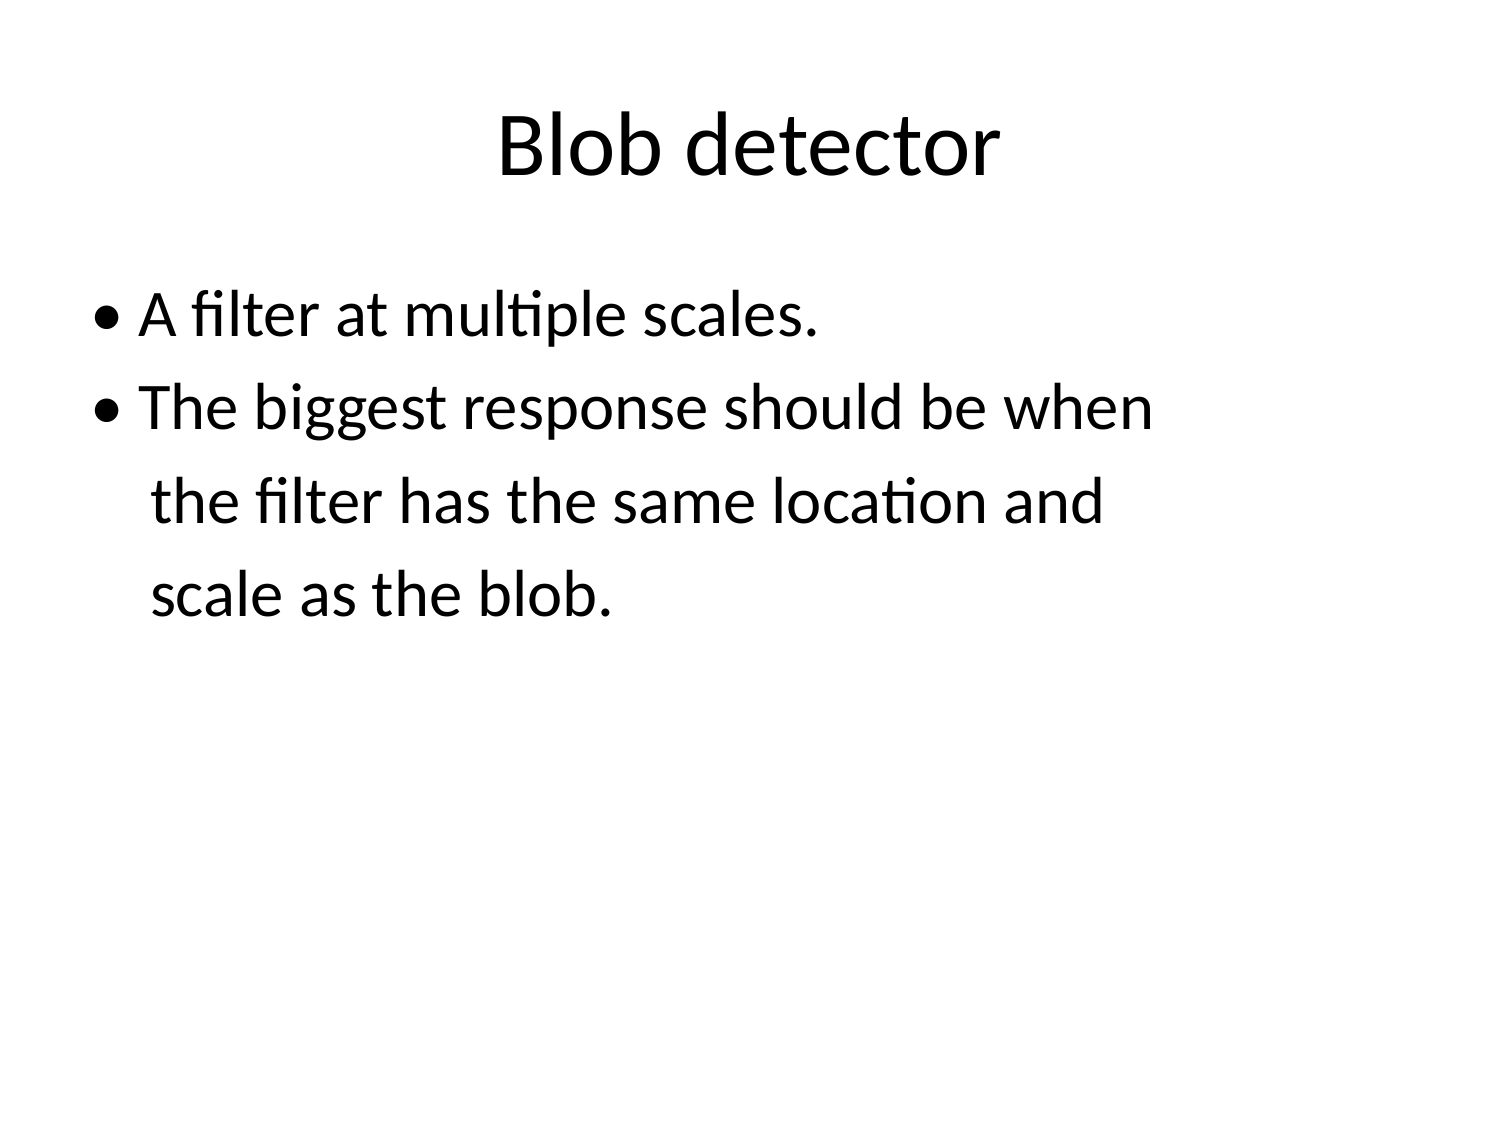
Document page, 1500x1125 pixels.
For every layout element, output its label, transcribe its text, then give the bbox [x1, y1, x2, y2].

title Blob detector [75, 45, 1425, 233]
list • A filter at multiple scales. • The biggest response should be when the filter has the same location and scale as the blob. [75, 262, 1425, 1005]
